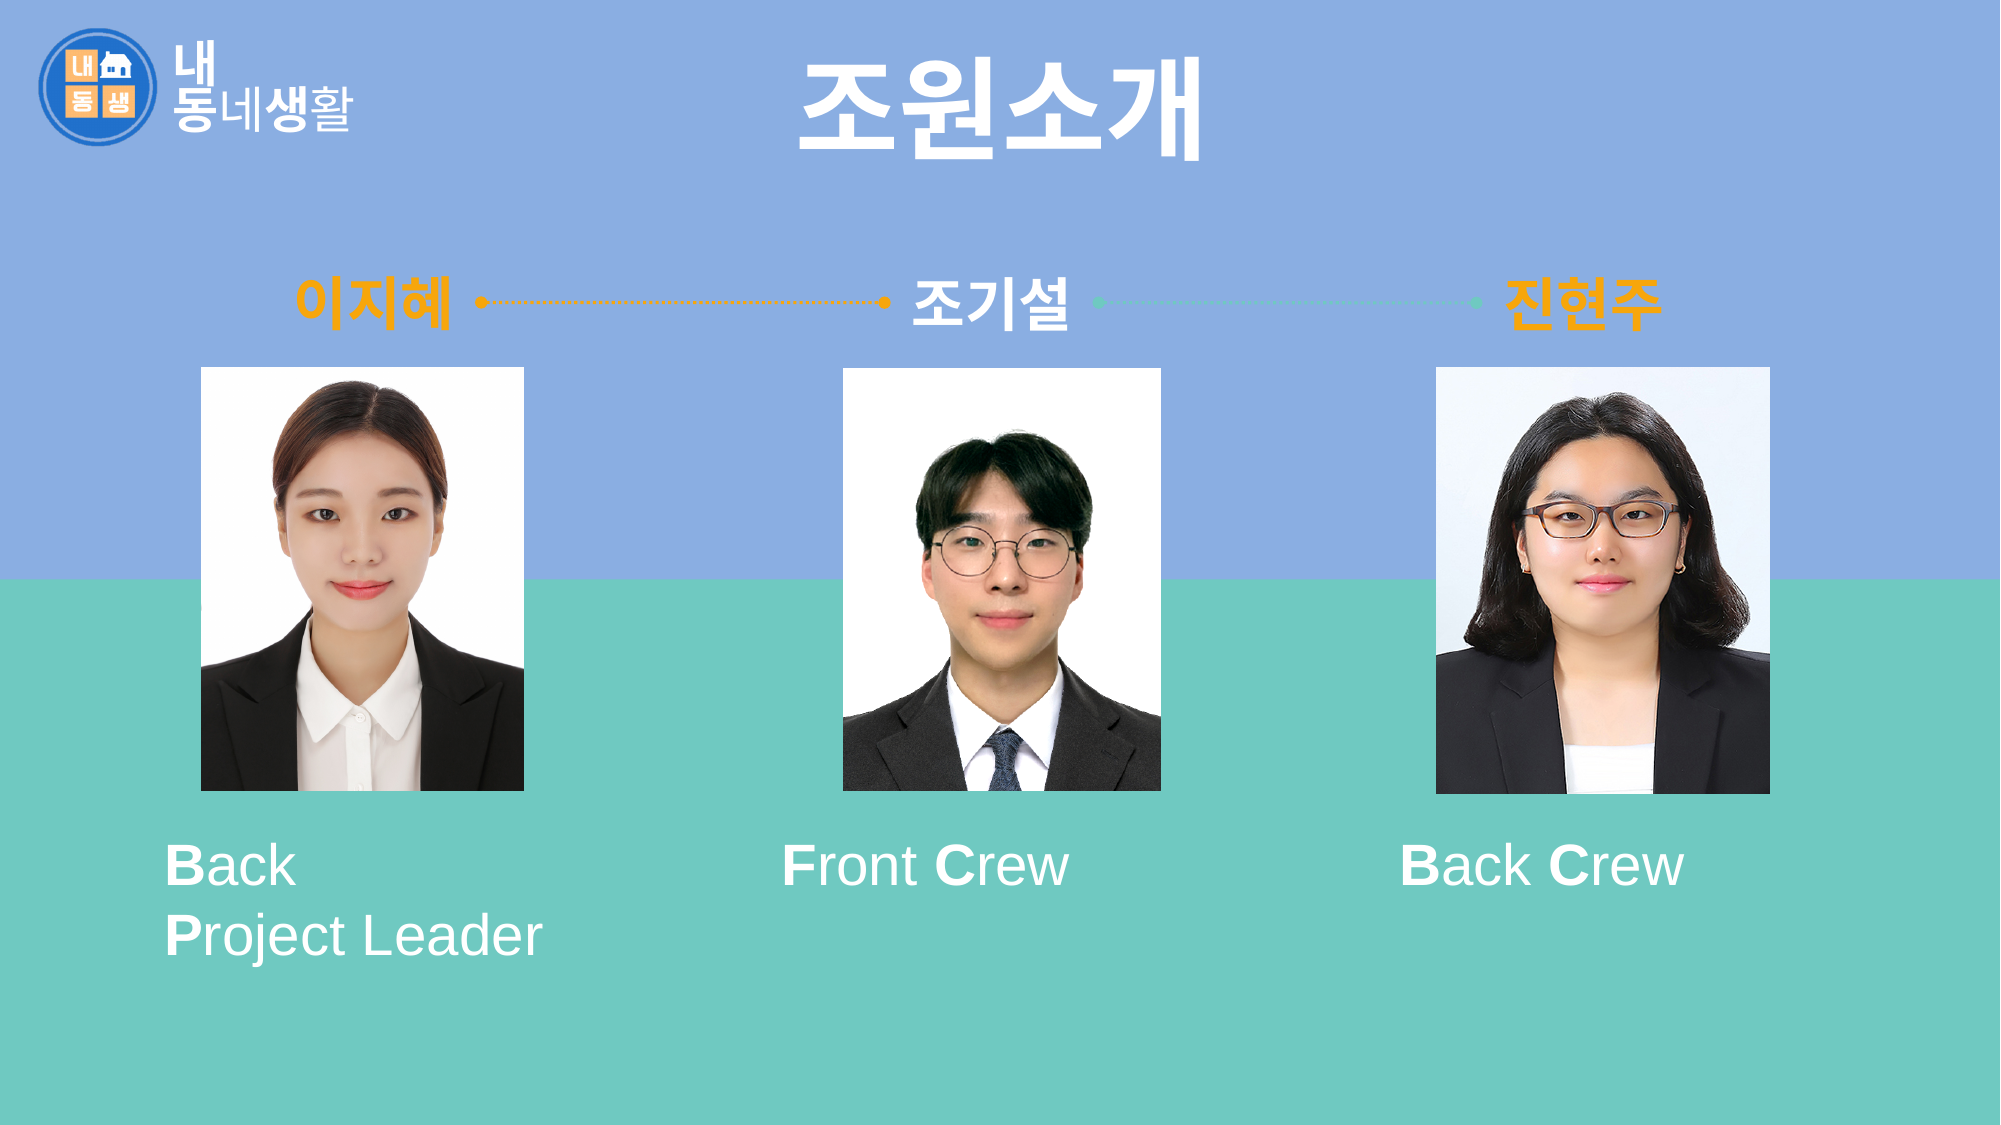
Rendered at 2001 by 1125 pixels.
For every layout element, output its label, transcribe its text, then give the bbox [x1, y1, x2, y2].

picture [1384, 365, 1820, 794]
text_box Back Crew [1399, 827, 1797, 898]
text_box Front Crew [781, 827, 1180, 898]
text_box 이지혜 [267, 267, 482, 338]
list 조원소개 [53, 46, 1952, 184]
text_box 진현주 [1476, 267, 1691, 338]
picture [780, 365, 1216, 791]
picture [150, 365, 586, 791]
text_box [20, 10, 491, 164]
text_box 조기설 [884, 267, 1099, 338]
text_box Back Project Leader [164, 827, 562, 968]
